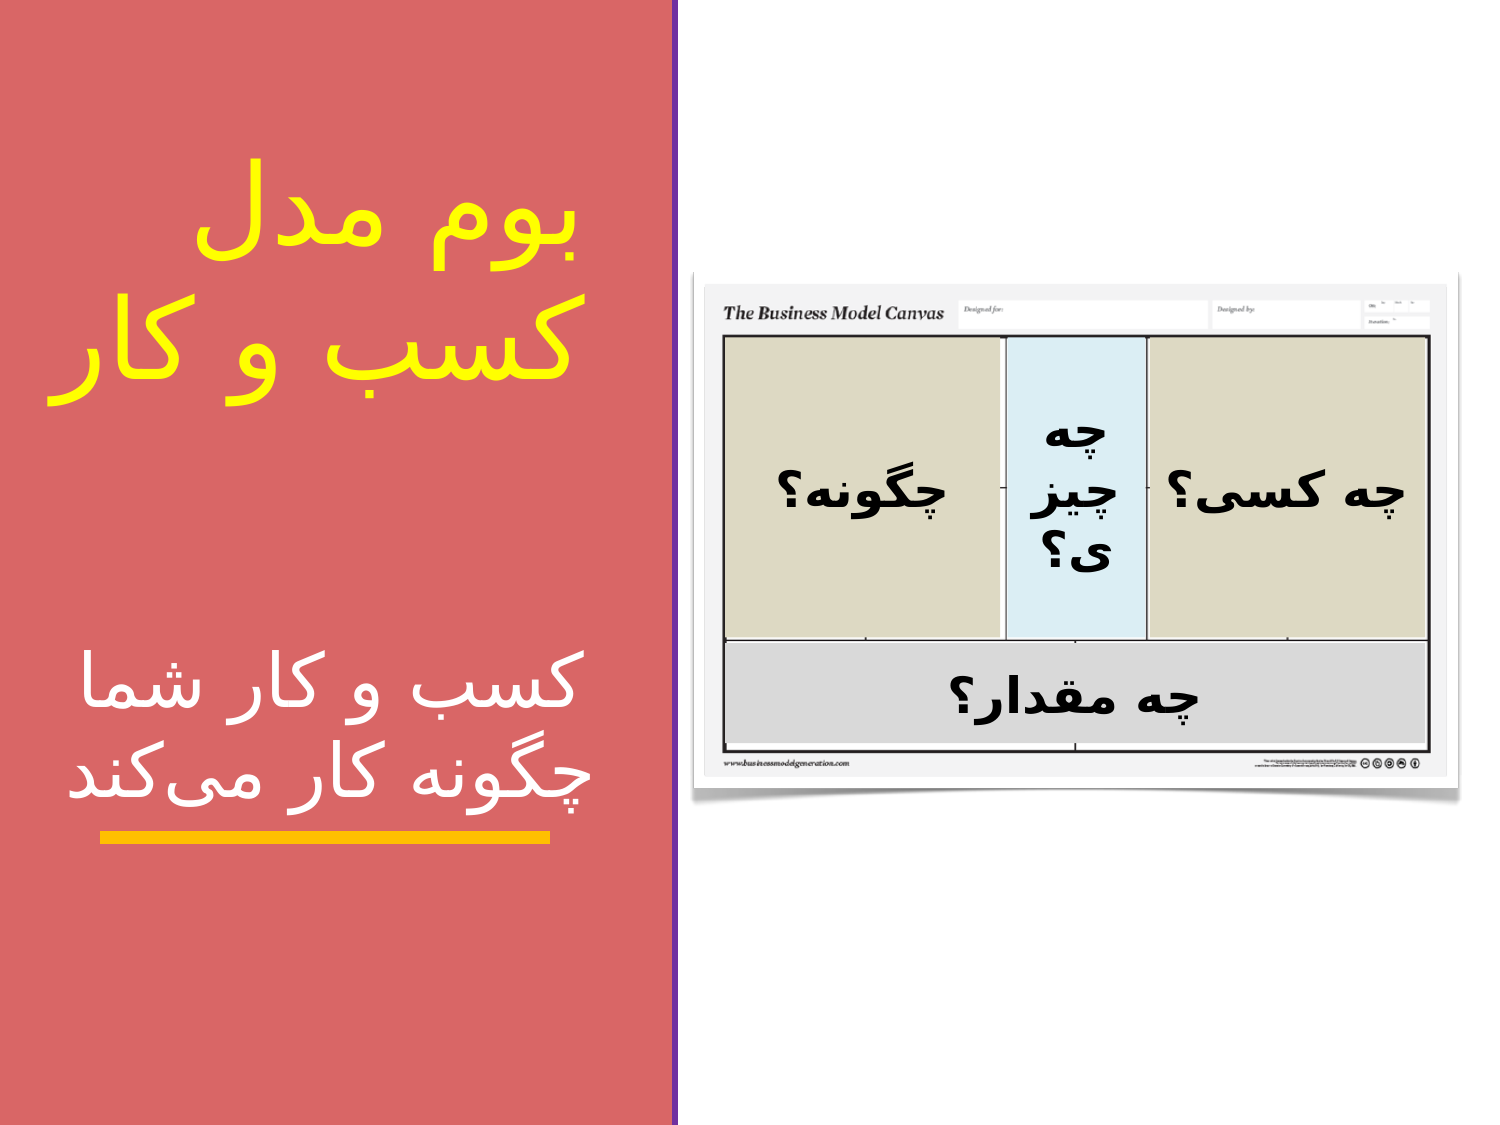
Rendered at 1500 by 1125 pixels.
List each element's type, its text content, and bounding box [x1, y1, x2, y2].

text_box بوم مدل کسب و کار [0, 124, 600, 410]
text_box کسب و کار شما چگونه کار می‌کند [37, 624, 625, 820]
text_box [0, 0, 672, 1125]
picture [672, 249, 1476, 813]
